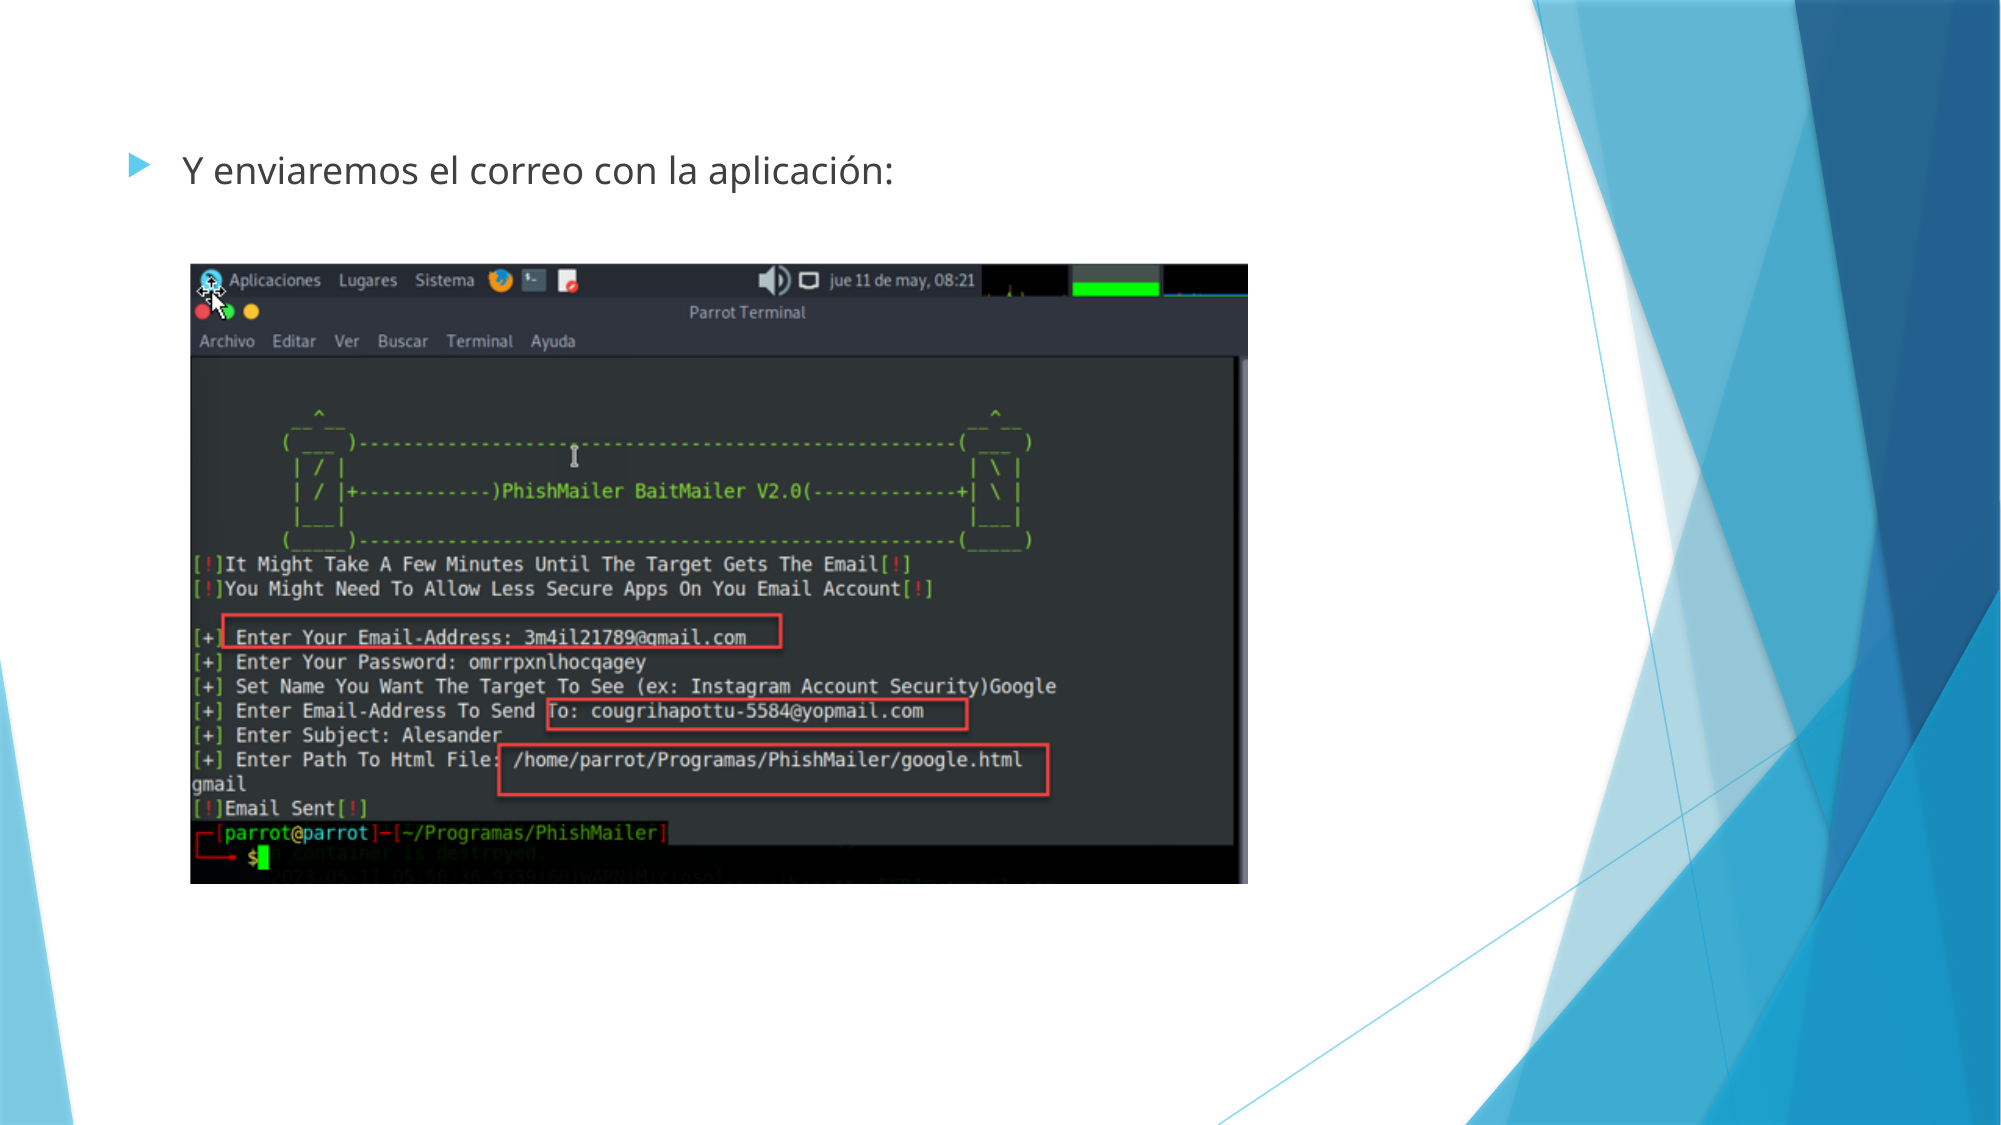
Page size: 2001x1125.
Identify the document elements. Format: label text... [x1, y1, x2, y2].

picture [189, 260, 1248, 884]
list Y enviaremos el correo con la aplicación: [111, 73, 1929, 1072]
